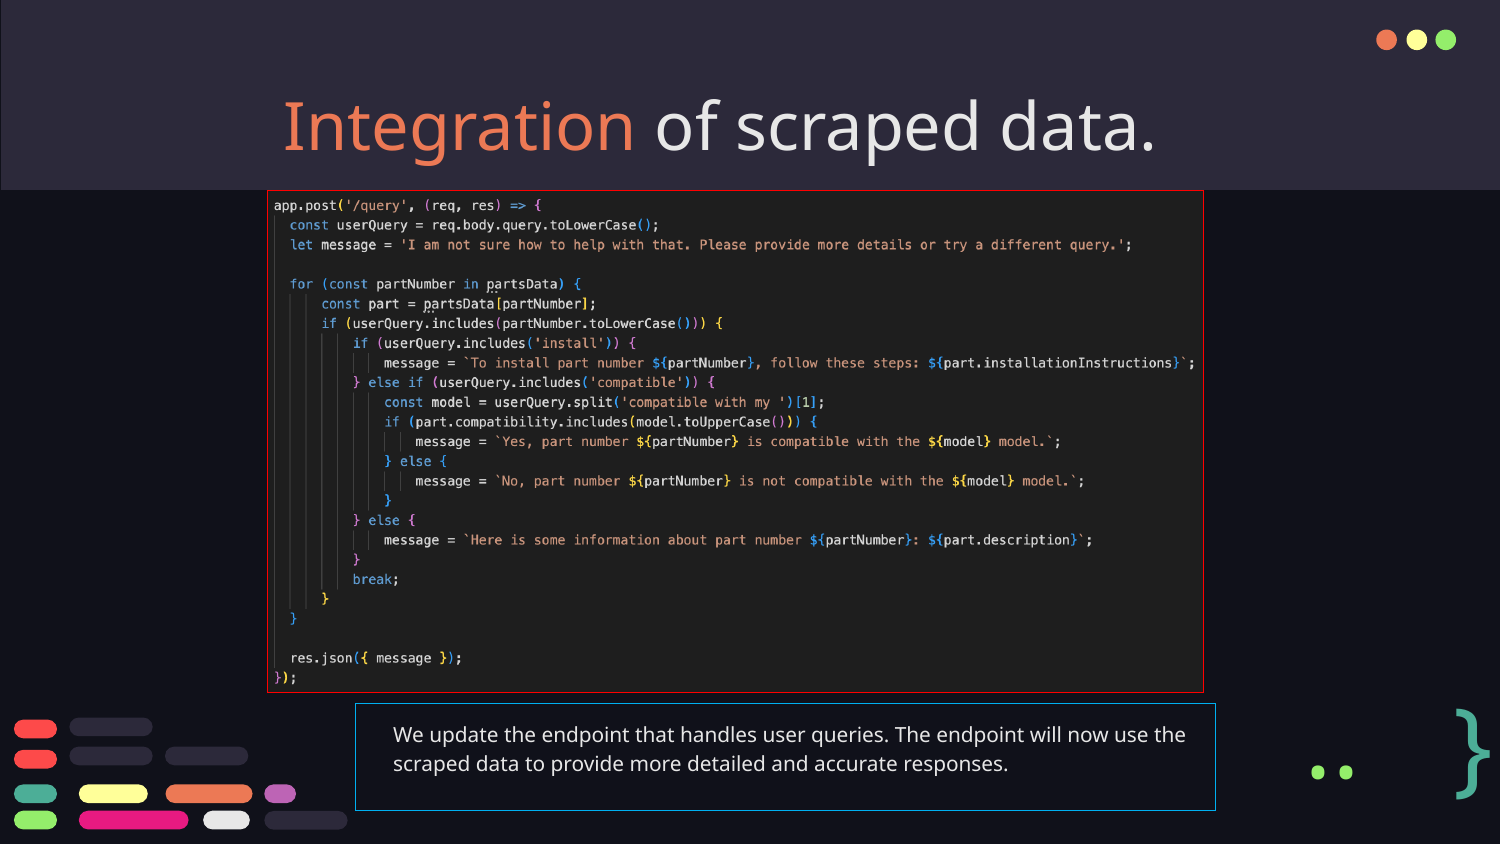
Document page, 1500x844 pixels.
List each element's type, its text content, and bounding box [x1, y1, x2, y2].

picture [266, 190, 1204, 693]
text_box .. [1215, 692, 1376, 782]
text_box } [1438, 664, 1500, 789]
text_box We update the endpoint that handles user queries. The endpoint will now use the scraped data to provide more detailed and accurate responses. [355, 703, 1216, 811]
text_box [13, 717, 348, 830]
title Integration of scraped data. [0, 68, 1500, 163]
